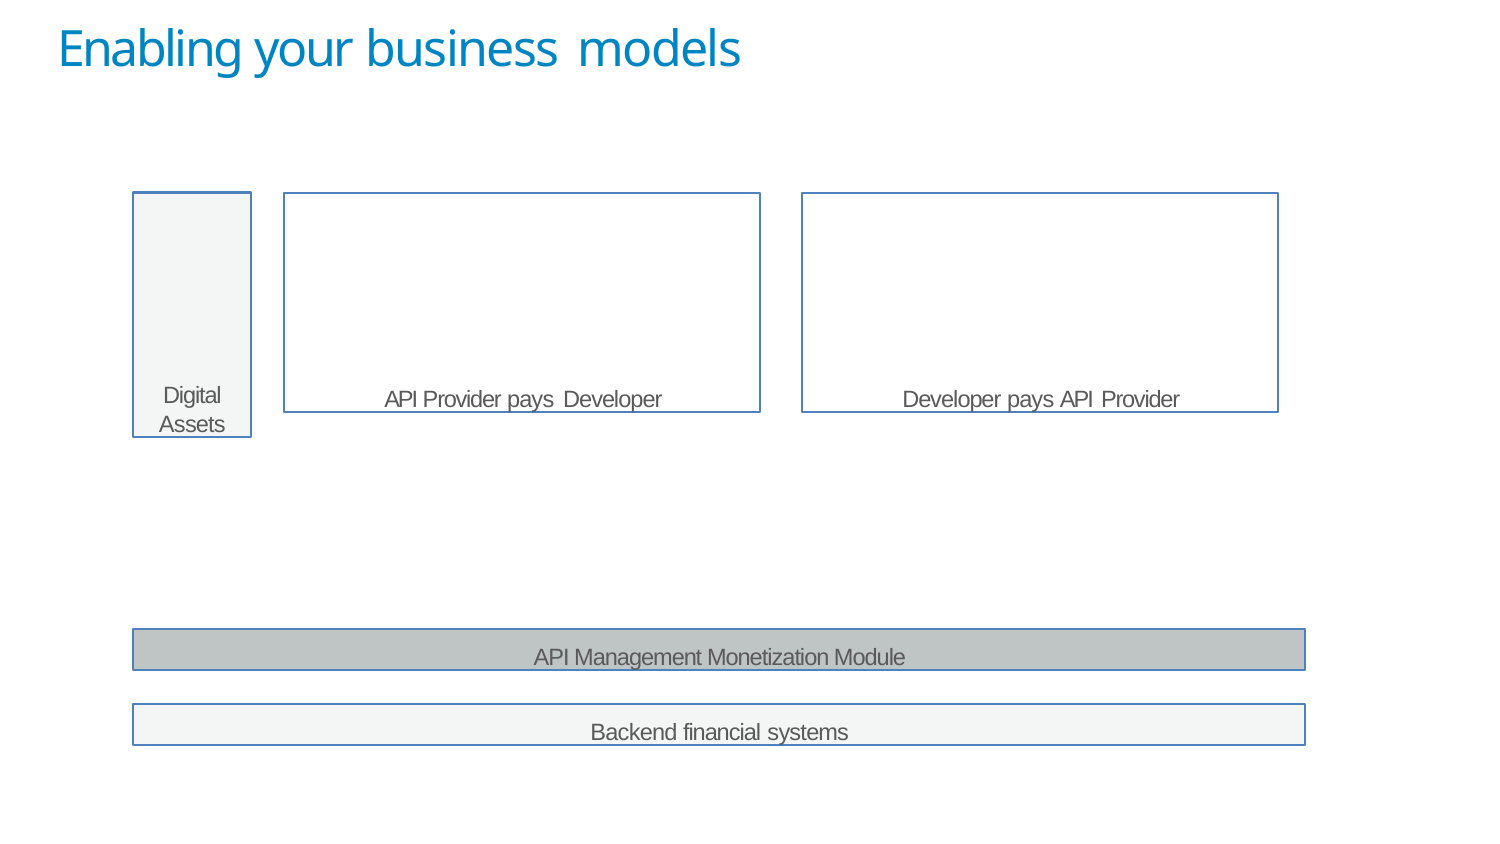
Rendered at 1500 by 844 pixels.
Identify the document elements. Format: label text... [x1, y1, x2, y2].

text_box Digital Assets [133, 192, 252, 437]
text_box API Provider pays Developer [284, 192, 761, 412]
text_box API Management Monetization Module [133, 628, 1306, 670]
text_box Developer pays API Provider [802, 192, 1279, 412]
text_box Backend financial systems [133, 703, 1306, 746]
title Enabling your business models [55, 15, 1072, 157]
